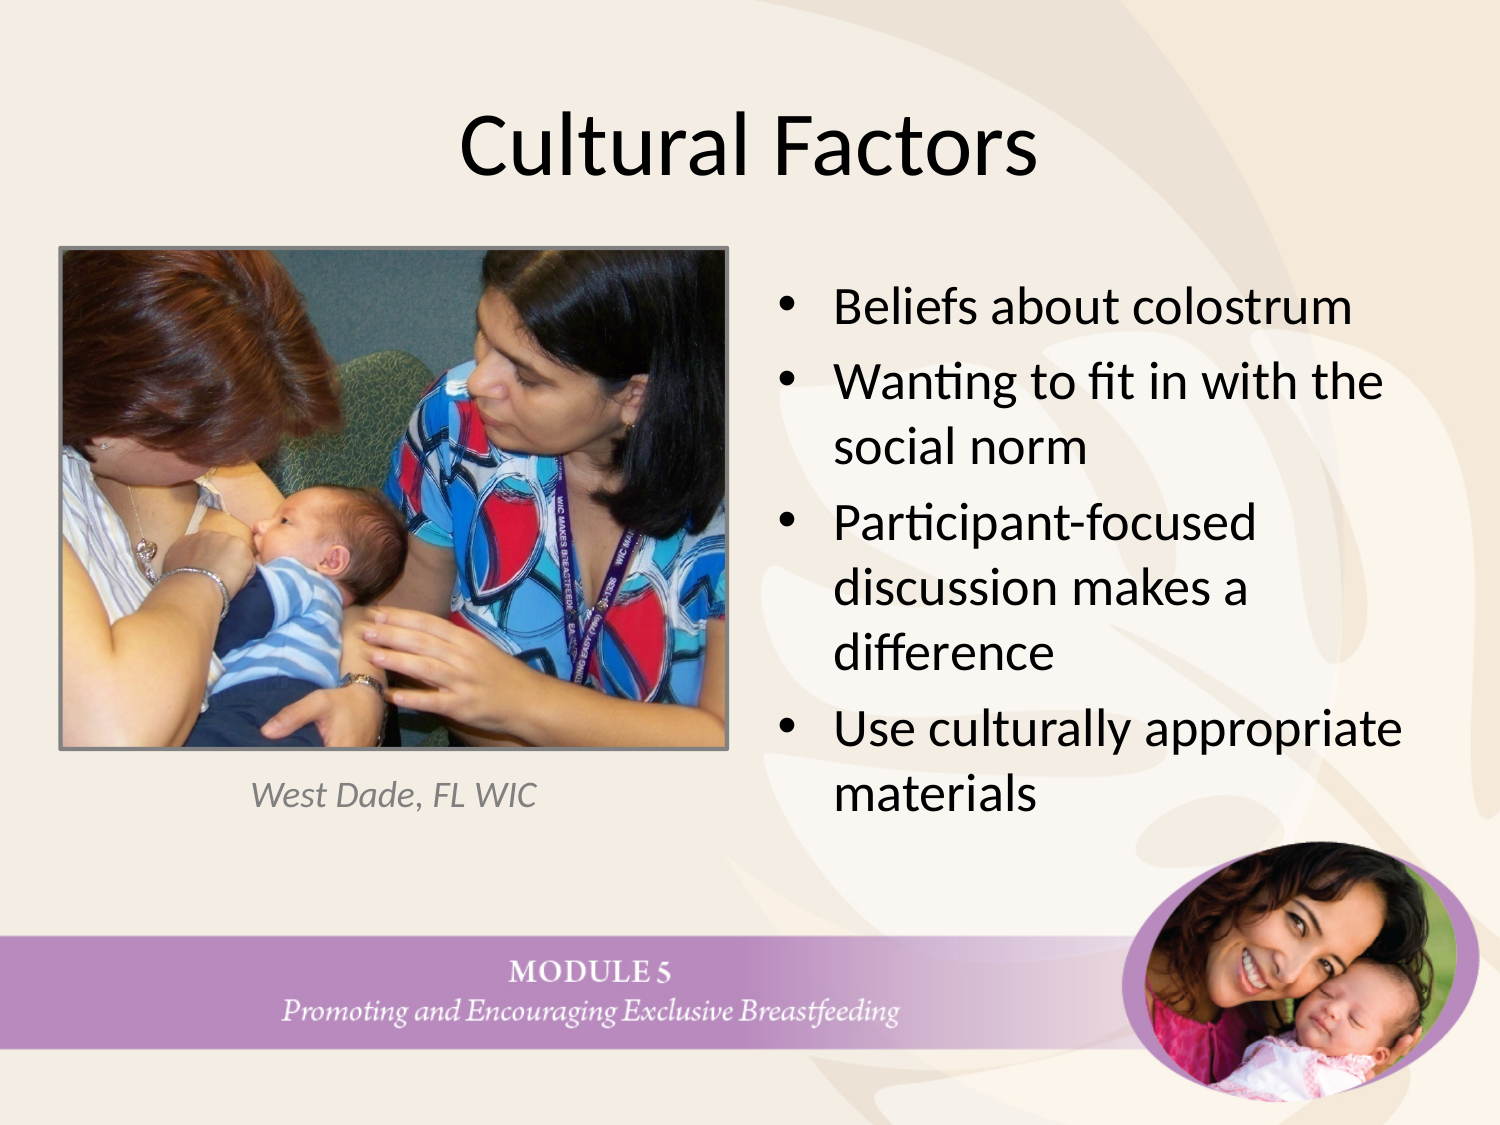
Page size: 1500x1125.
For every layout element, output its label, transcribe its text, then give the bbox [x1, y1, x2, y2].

text_box West Dade, FL WIC [62, 762, 725, 823]
picture [0, 0, 1500, 1125]
title Cultural Factors [75, 45, 1425, 233]
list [62, 249, 726, 748]
list Beliefs about colostrum Wanting to fit in with the social norm Participant-focused discussion makes a difference Use culturally appropriate materials [762, 262, 1425, 1005]
